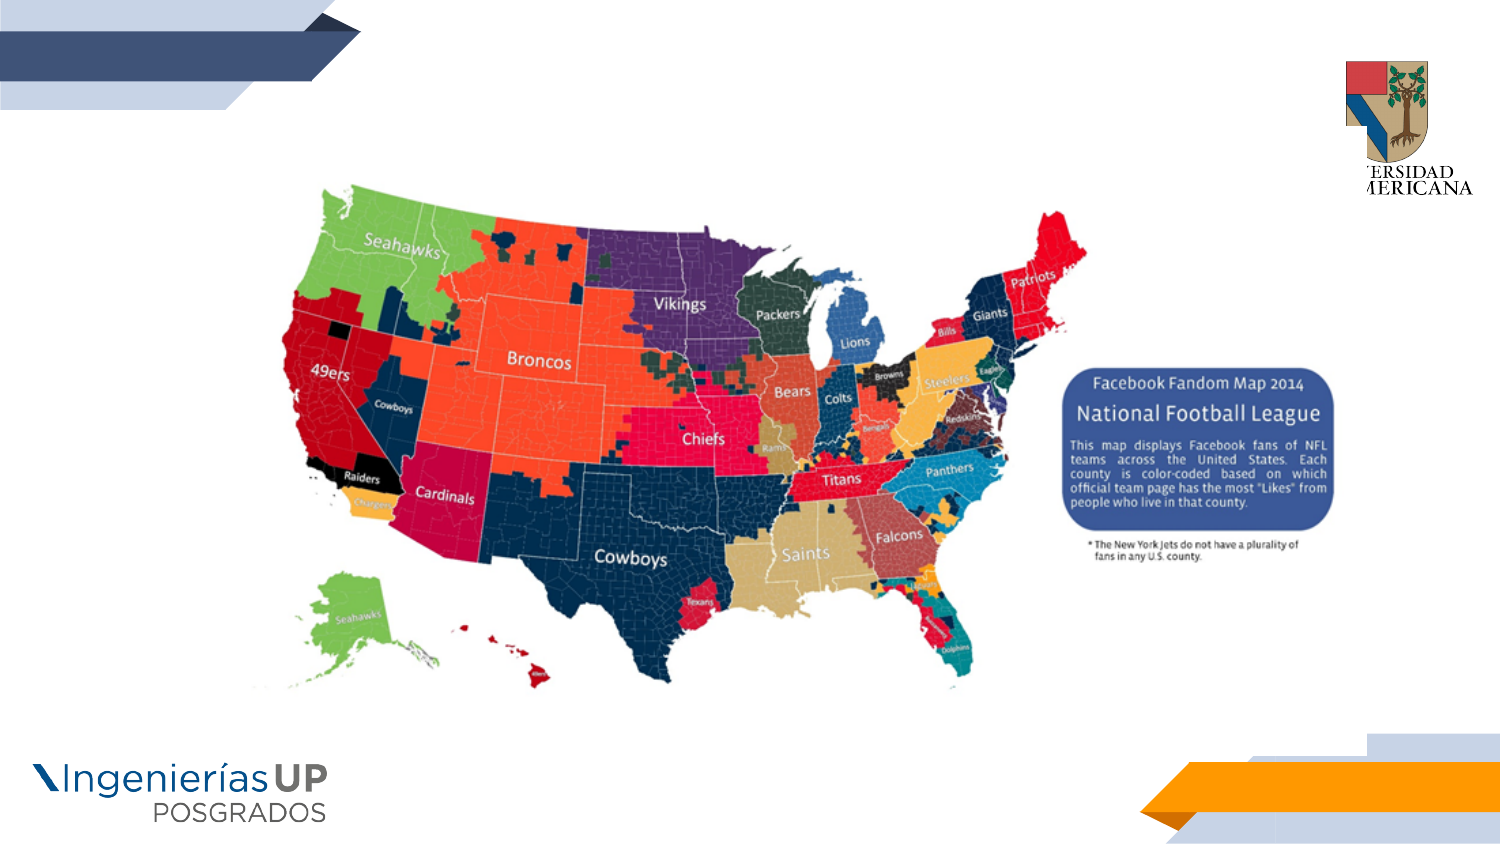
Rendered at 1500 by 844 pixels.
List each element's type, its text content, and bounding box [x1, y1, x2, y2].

picture [15, 44, 1490, 844]
title Actividad grupal [0, 64, 863, 191]
